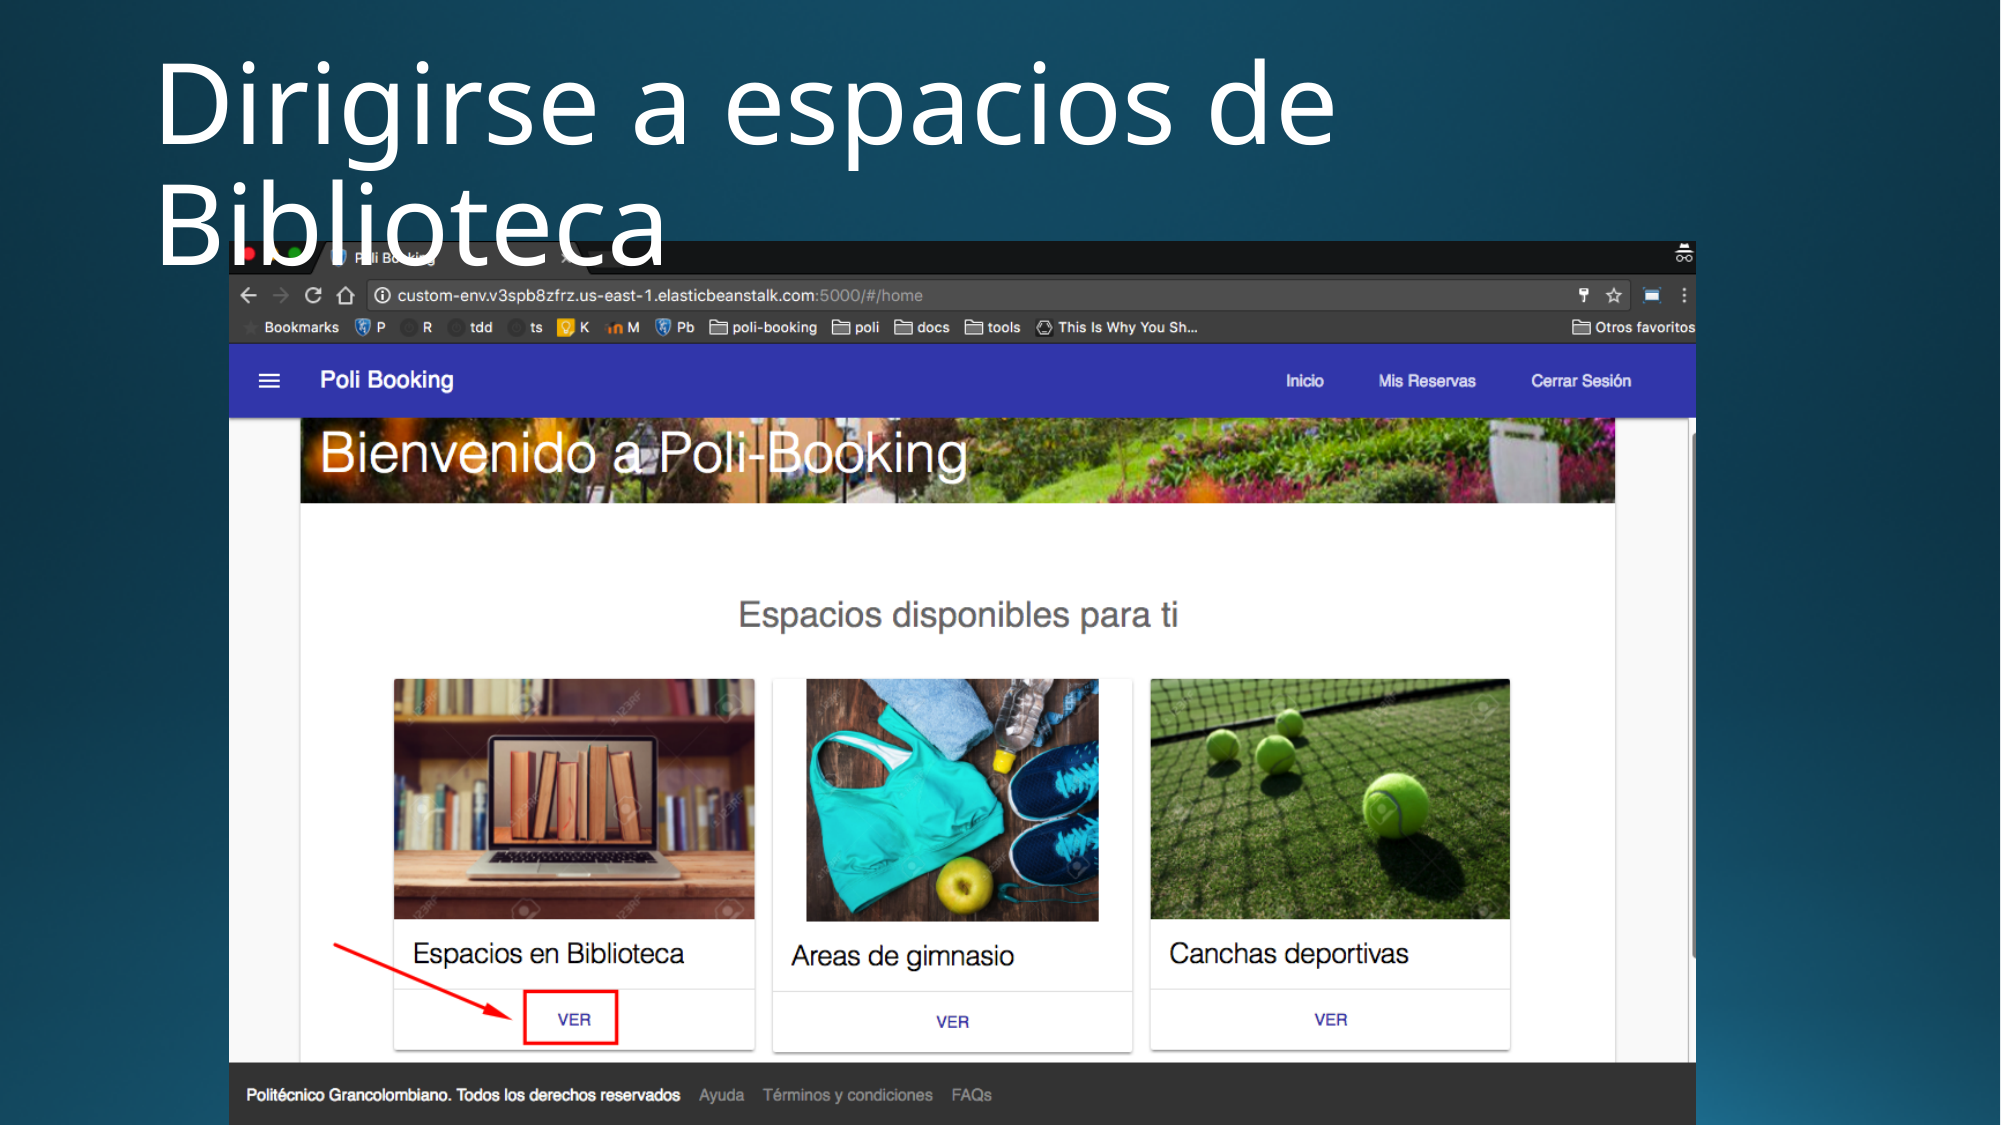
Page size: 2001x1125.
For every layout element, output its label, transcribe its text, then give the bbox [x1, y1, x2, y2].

picture [0, 0, 2001, 1125]
title Dirigirse a espacios de Biblioteca [137, 59, 1863, 278]
